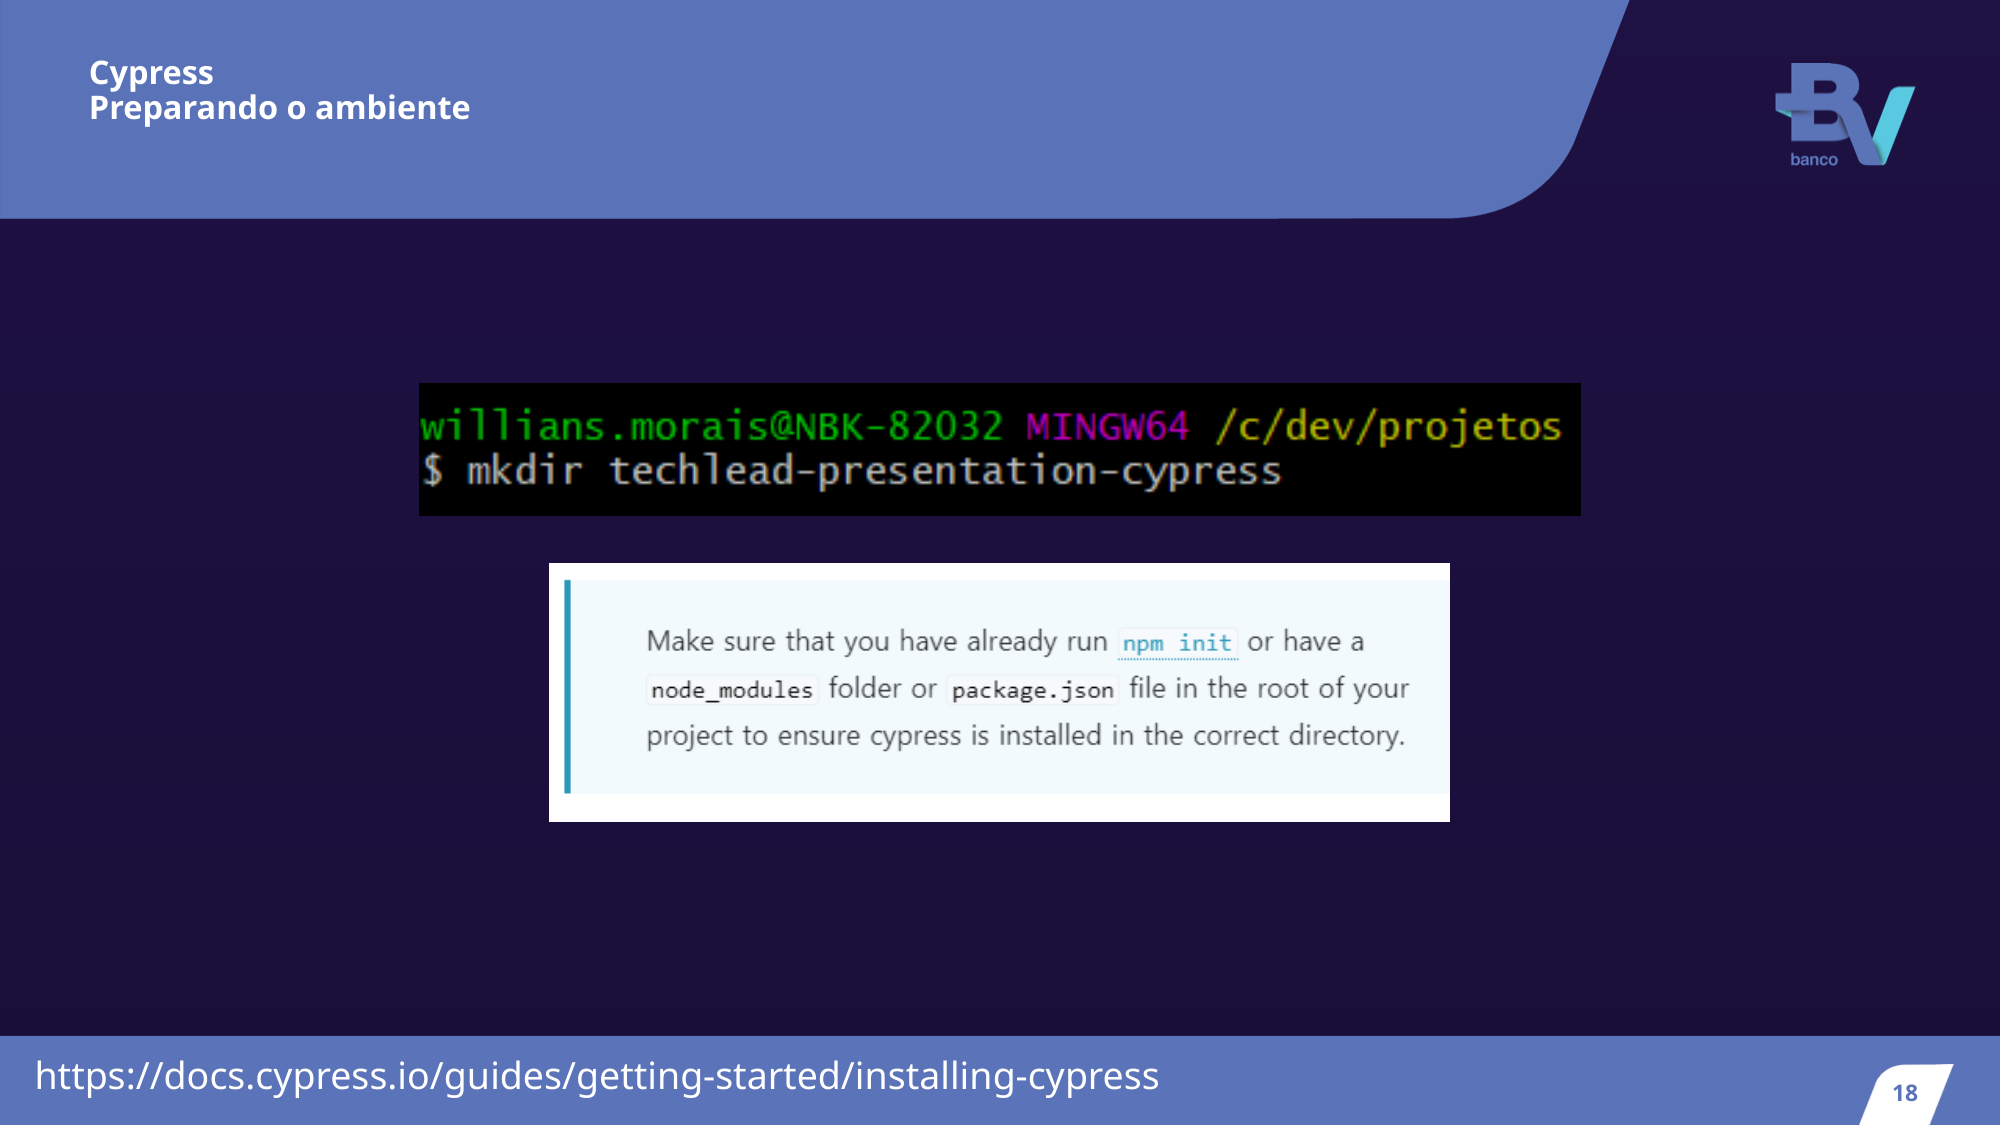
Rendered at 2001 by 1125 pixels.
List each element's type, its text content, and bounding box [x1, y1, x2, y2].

picture [549, 563, 1450, 822]
text_box https://docs.cypress.io/guides/getting-started/installing-cypress [19, 1045, 1451, 1105]
slide_number 18 [1857, 1064, 1954, 1125]
title Cypress Preparando o ambiente [89, 56, 1382, 128]
picture [1775, 63, 1916, 166]
picture [0, 0, 1653, 253]
picture [418, 383, 1581, 516]
